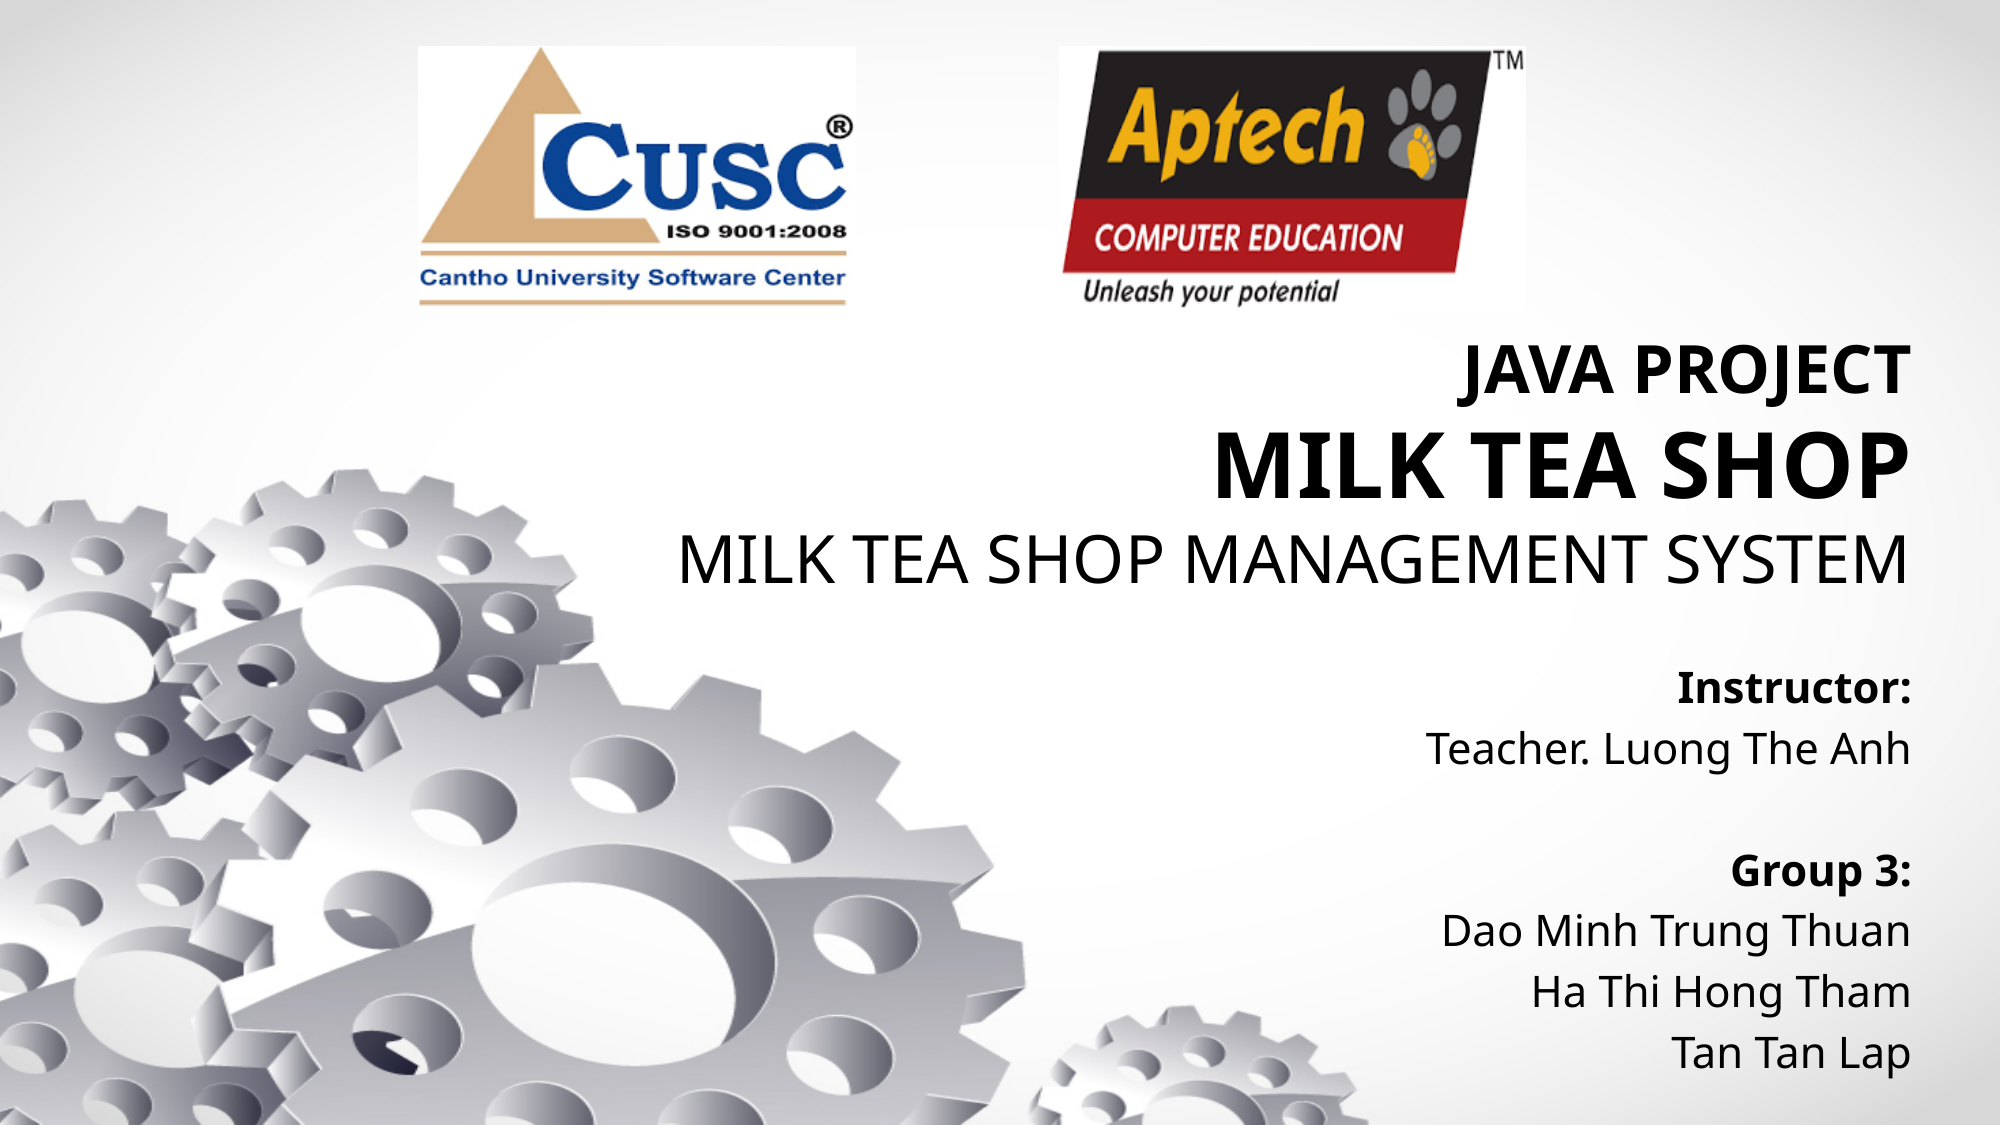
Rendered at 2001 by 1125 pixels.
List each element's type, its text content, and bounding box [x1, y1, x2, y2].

title JAVA PROJECT MILK TEA SHOP MILK TEA SHOP MANAGEMENT SYSTEM [249, 305, 1928, 618]
picture [0, 0, 2000, 1125]
subtitle Instructor: Teacher. Luong The Anh Group 3: Dao Minh Trung Thuan Ha Thi Hong Tham Tan Tan Lap [249, 652, 1928, 1088]
